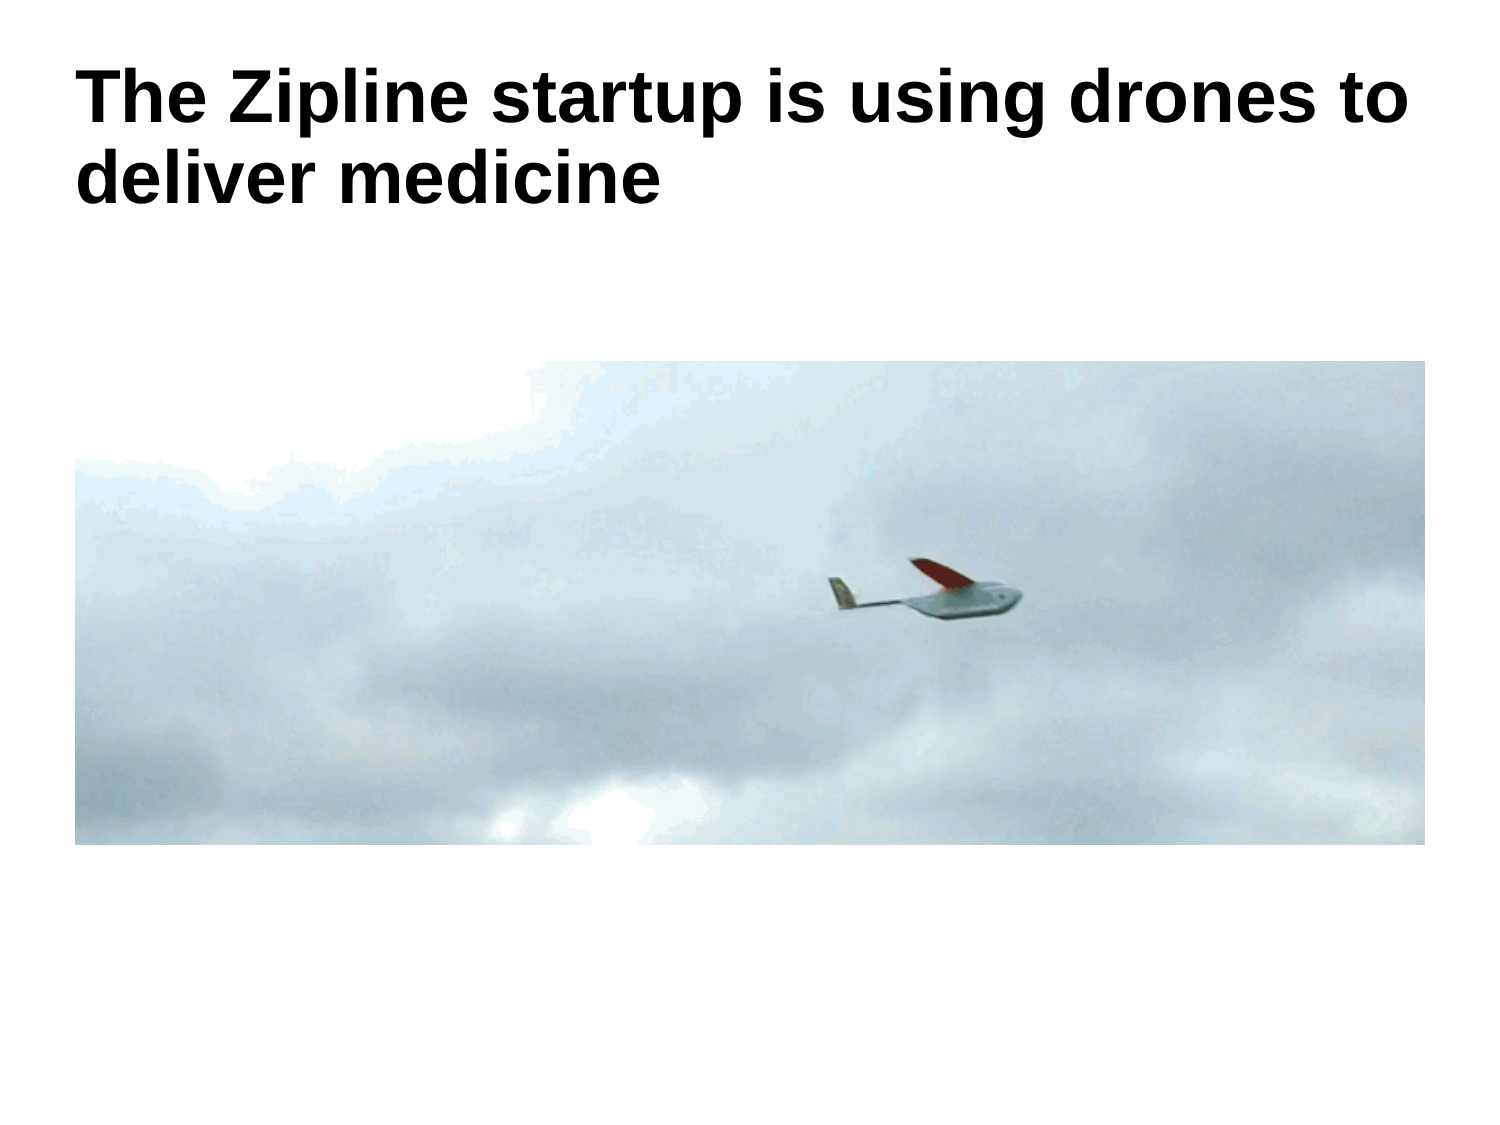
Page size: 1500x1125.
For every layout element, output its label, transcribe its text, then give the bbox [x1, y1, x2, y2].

picture [74, 361, 1426, 845]
title The Zipline startup is using drones to deliver medicine [75, 45, 1425, 233]
